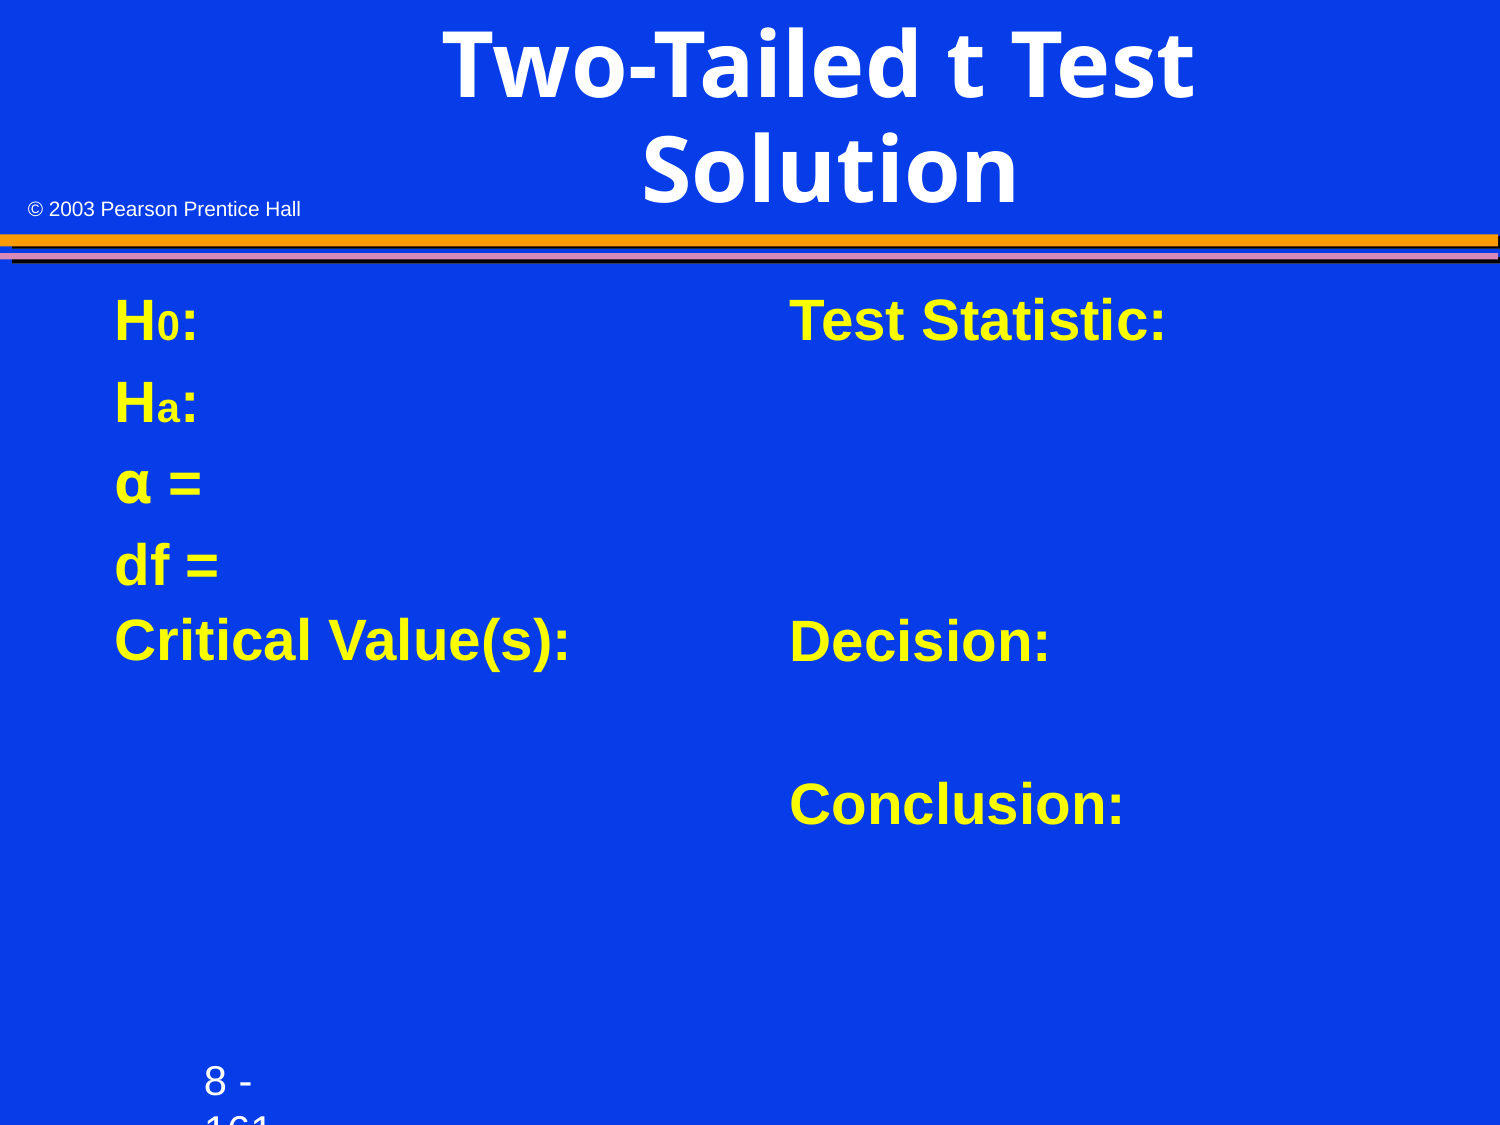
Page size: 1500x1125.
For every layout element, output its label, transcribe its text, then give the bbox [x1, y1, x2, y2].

list H0: Ha: α = df = Critical Value(s): [99, 275, 732, 950]
title Two-Tailed t Test Solution [275, 24, 1388, 213]
text_box Test Statistic: Decision: Conclusion: [774, 274, 1400, 950]
